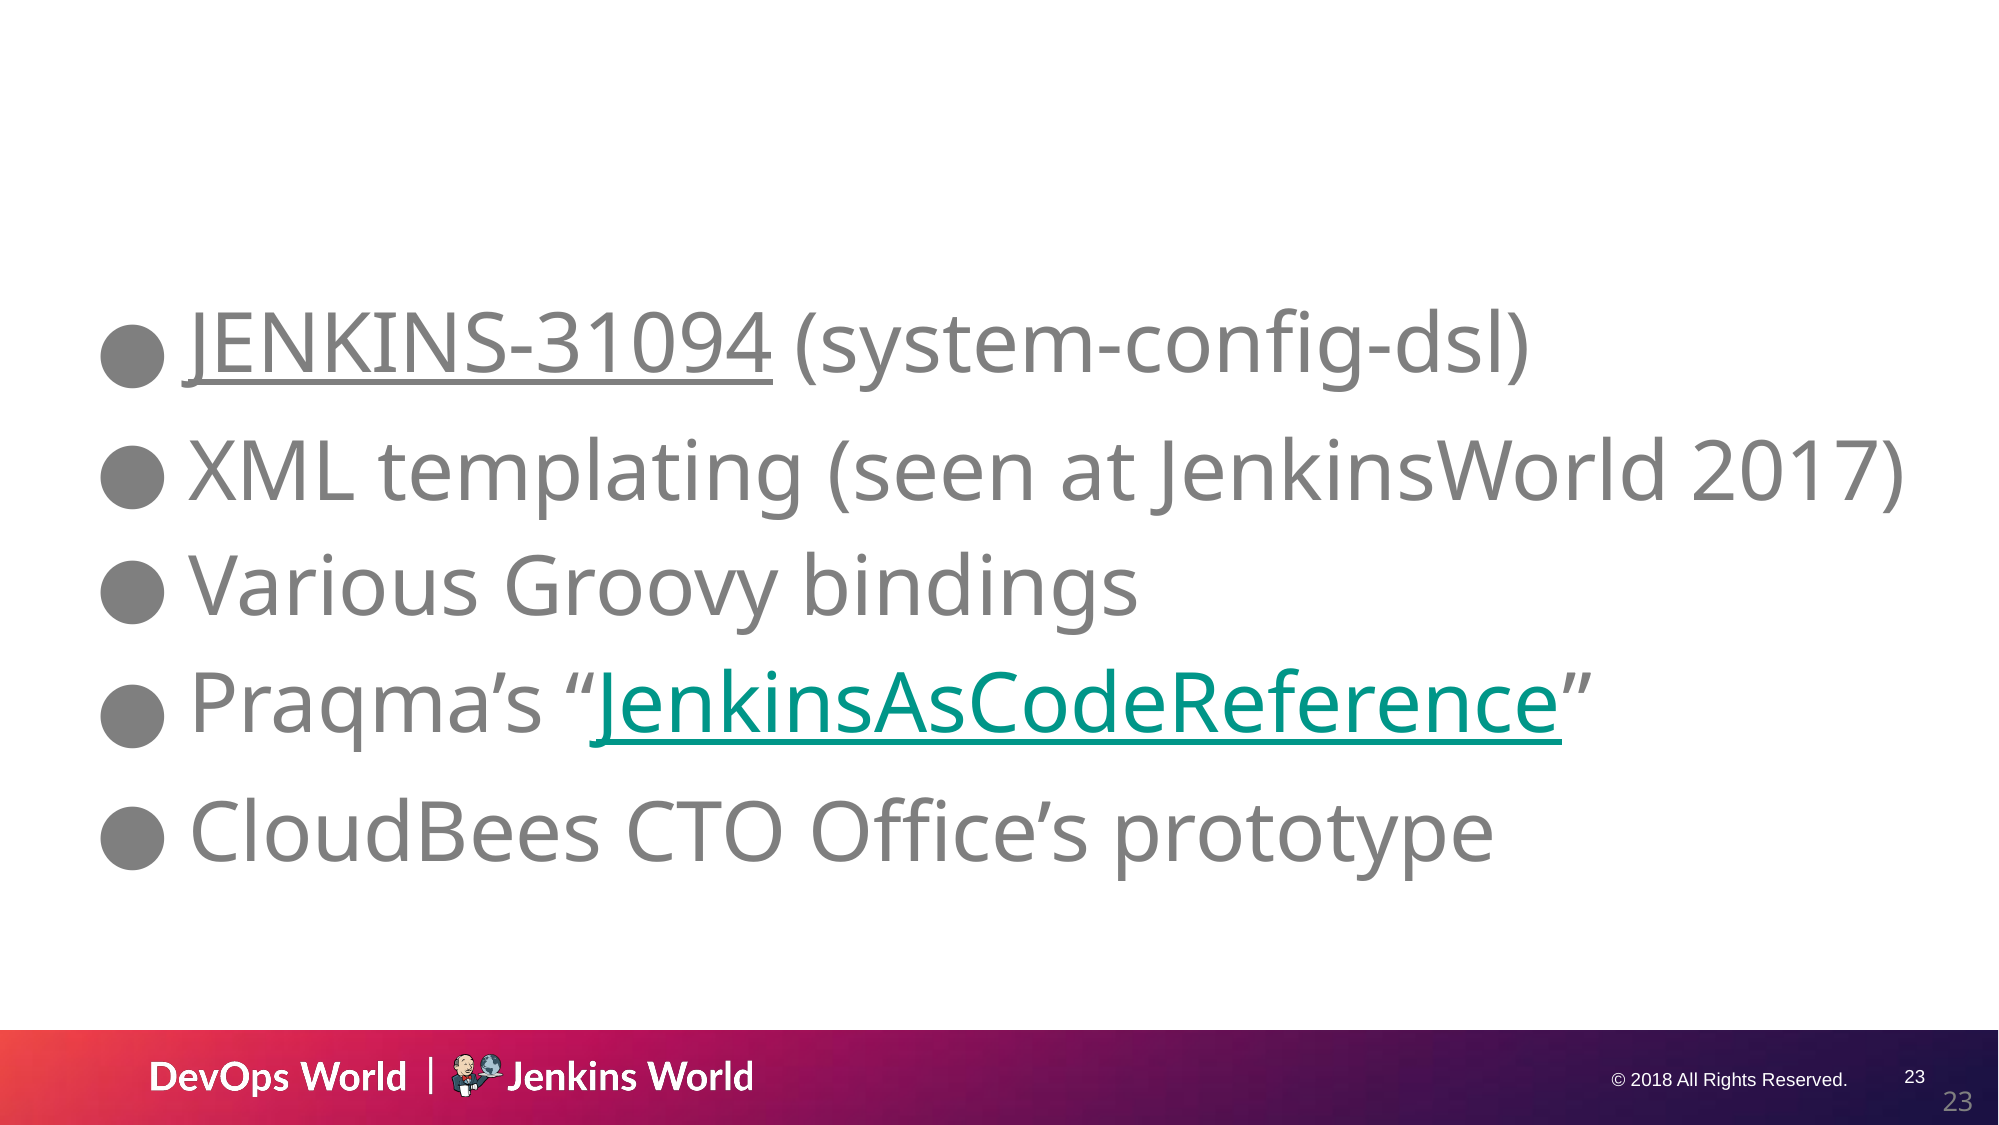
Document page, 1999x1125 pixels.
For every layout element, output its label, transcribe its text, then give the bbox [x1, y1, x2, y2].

picture [0, 1030, 1999, 1125]
slide_number ‹#› [1877, 1061, 1994, 1125]
list JENKINS-31094 (system-config-dsl) XML templating (seen at JenkinsWorld 2017) Various Groovy bindings Praqma’s “JenkinsAsCodeReference” CloudBees CTO Office’s prototype [68, 252, 1930, 1000]
